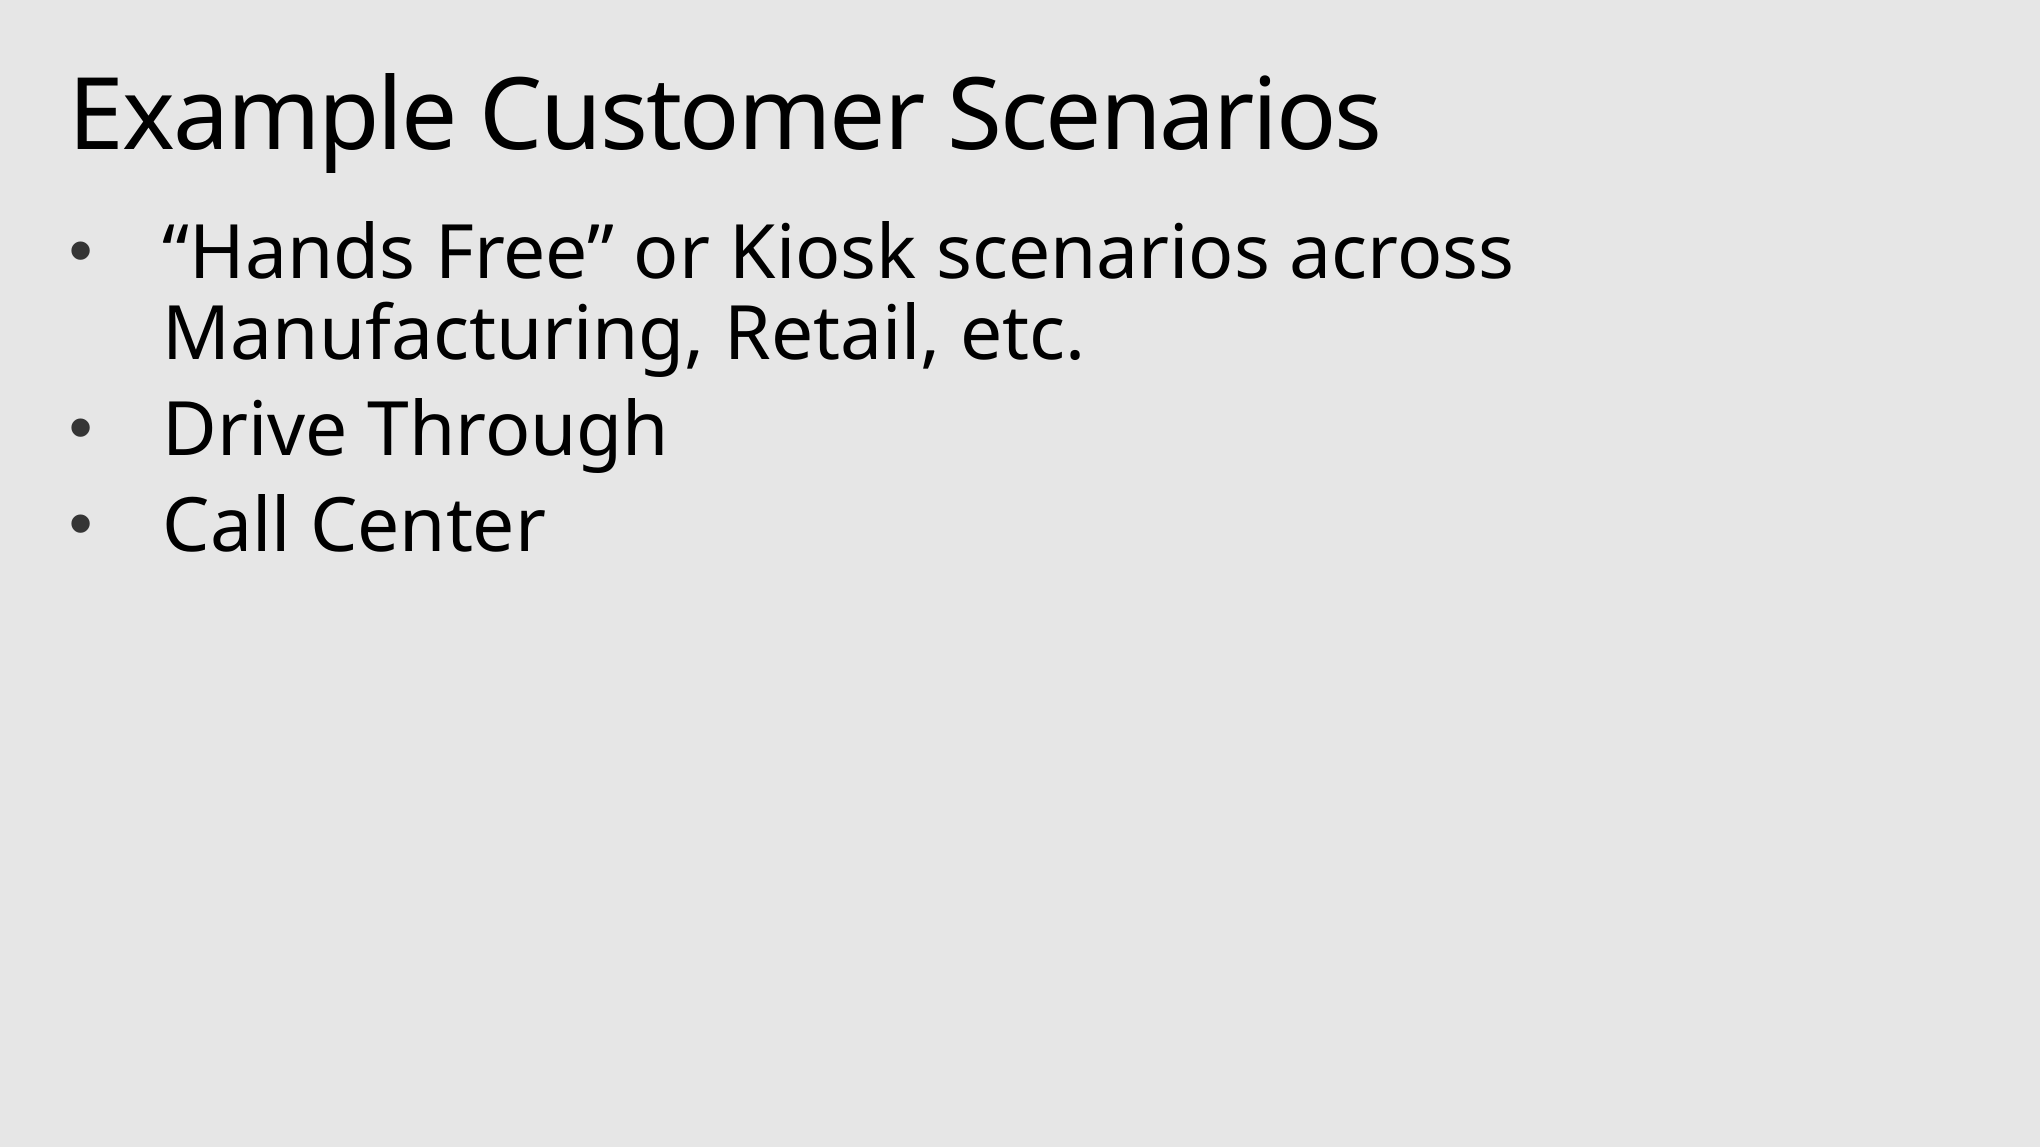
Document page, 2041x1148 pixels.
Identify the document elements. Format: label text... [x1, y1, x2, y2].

list “Hands Free” or Kiosk scenarios across Manufacturing, Retail, etc. Drive Through Call Center [45, 198, 1996, 771]
title Example Customer Scenarios [45, 48, 1996, 198]
